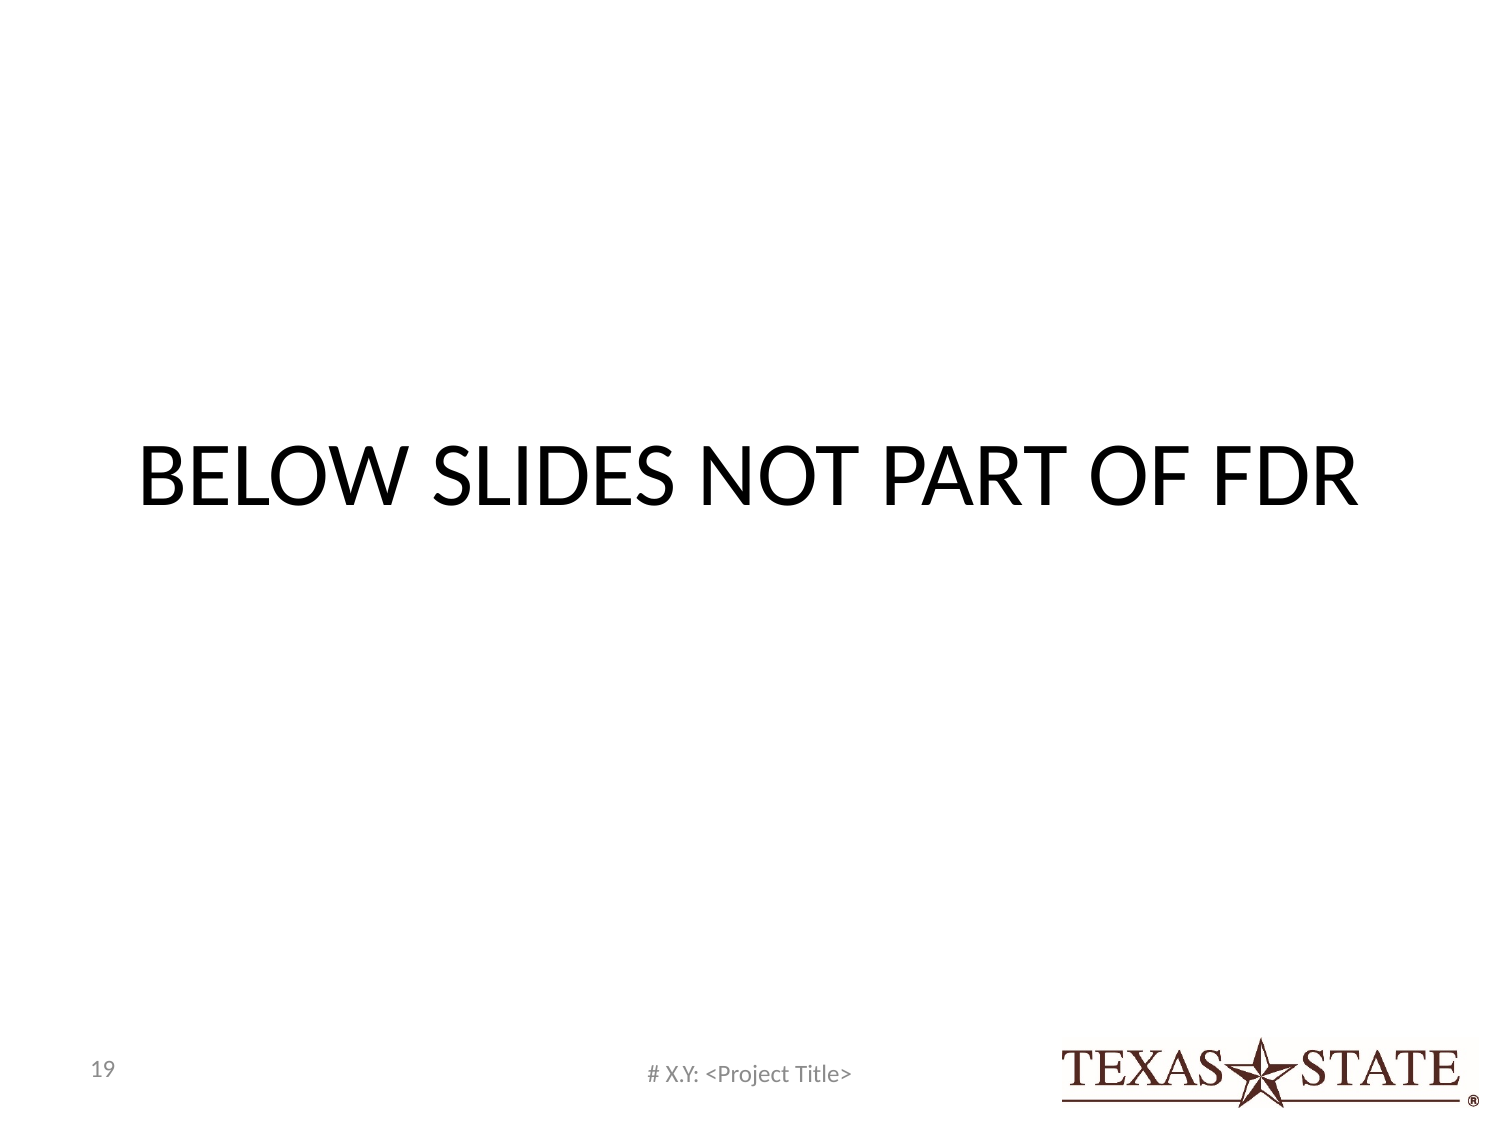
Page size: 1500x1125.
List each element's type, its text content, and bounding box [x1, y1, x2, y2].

footer # X.Y: <Project Title> [512, 1042, 988, 1103]
picture [1062, 1037, 1479, 1108]
title BELOW SLIDES NOT PART OF FDR [75, 375, 1425, 563]
slide_number 19 [75, 1037, 425, 1098]
